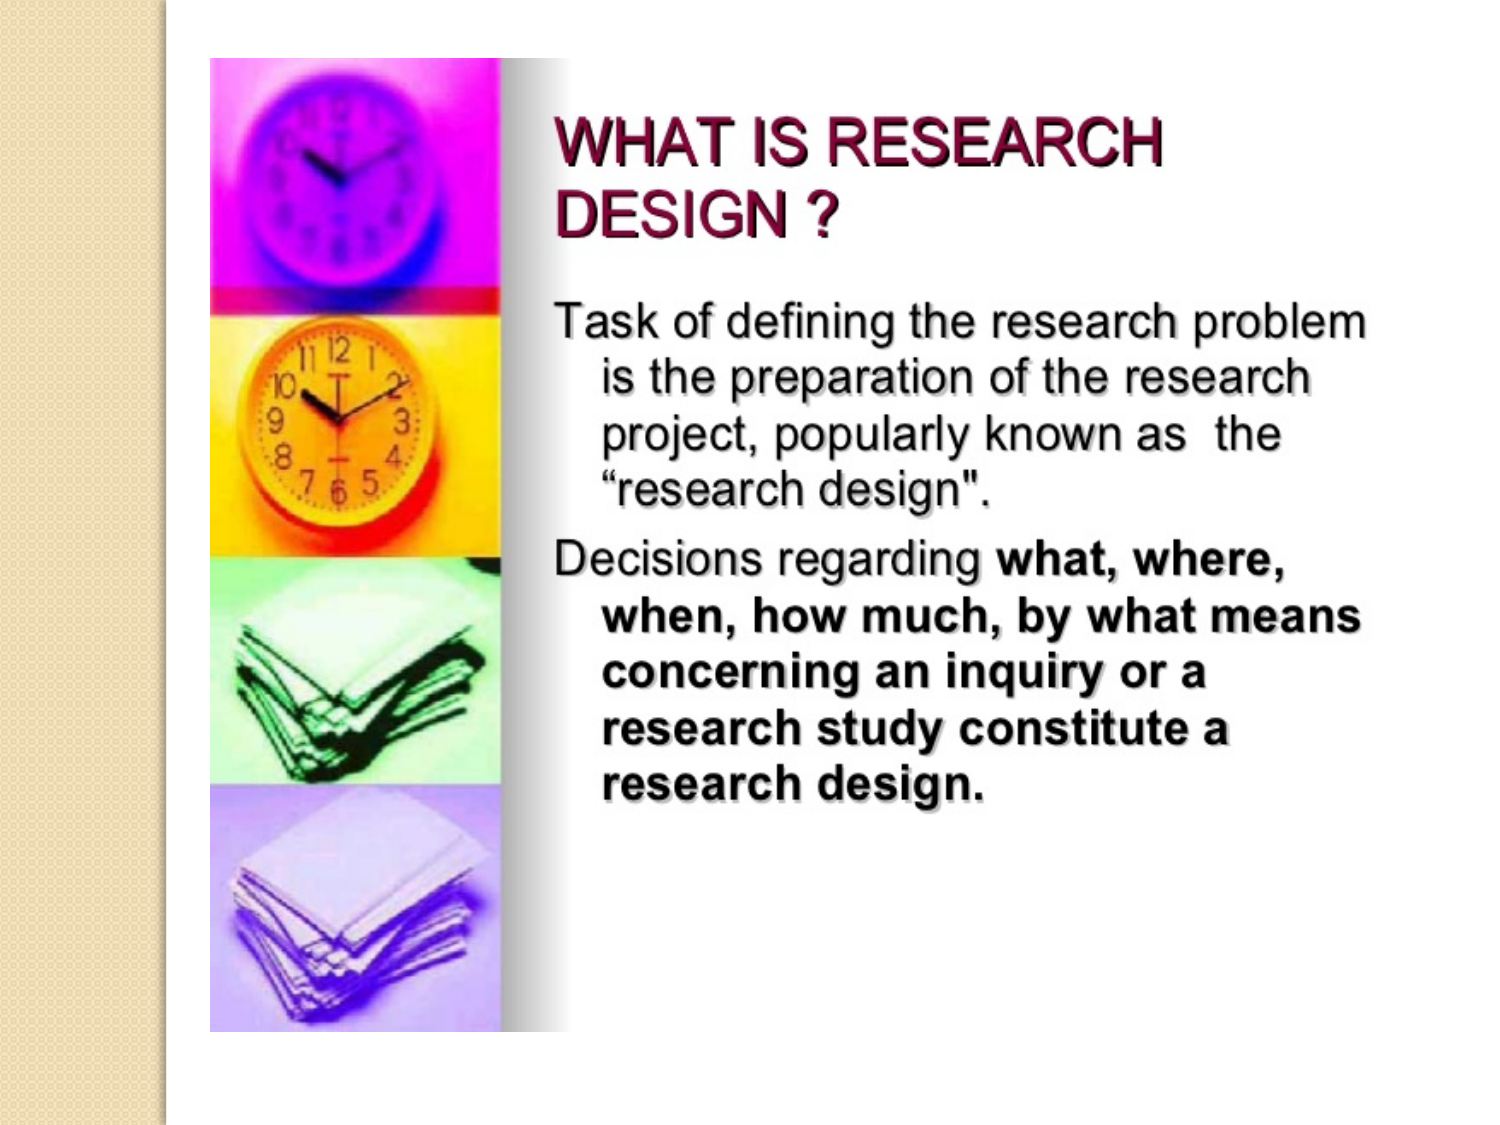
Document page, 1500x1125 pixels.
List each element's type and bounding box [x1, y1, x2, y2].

picture [210, 58, 1454, 1032]
